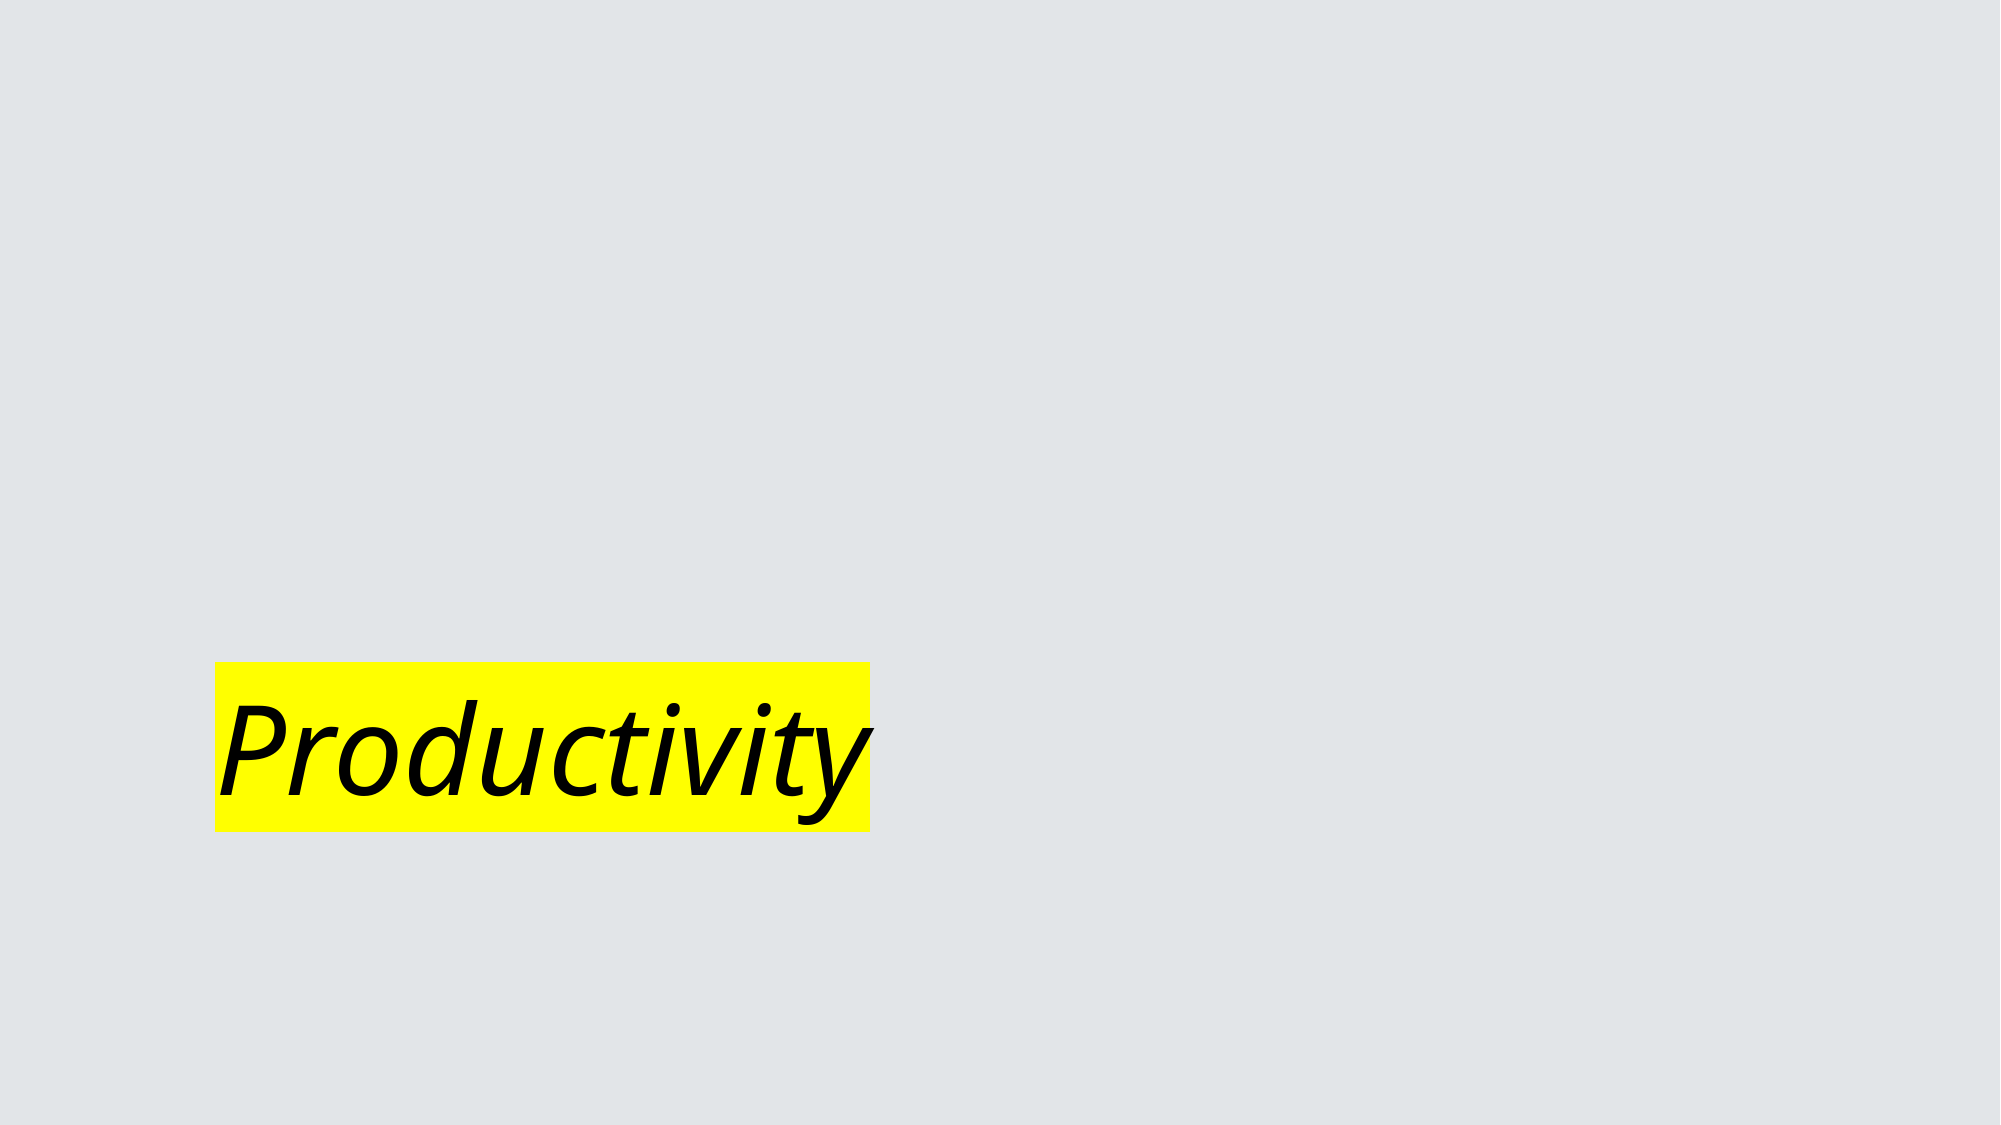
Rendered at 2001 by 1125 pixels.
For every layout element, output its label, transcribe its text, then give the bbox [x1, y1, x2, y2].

title Productivity [200, 224, 1757, 829]
